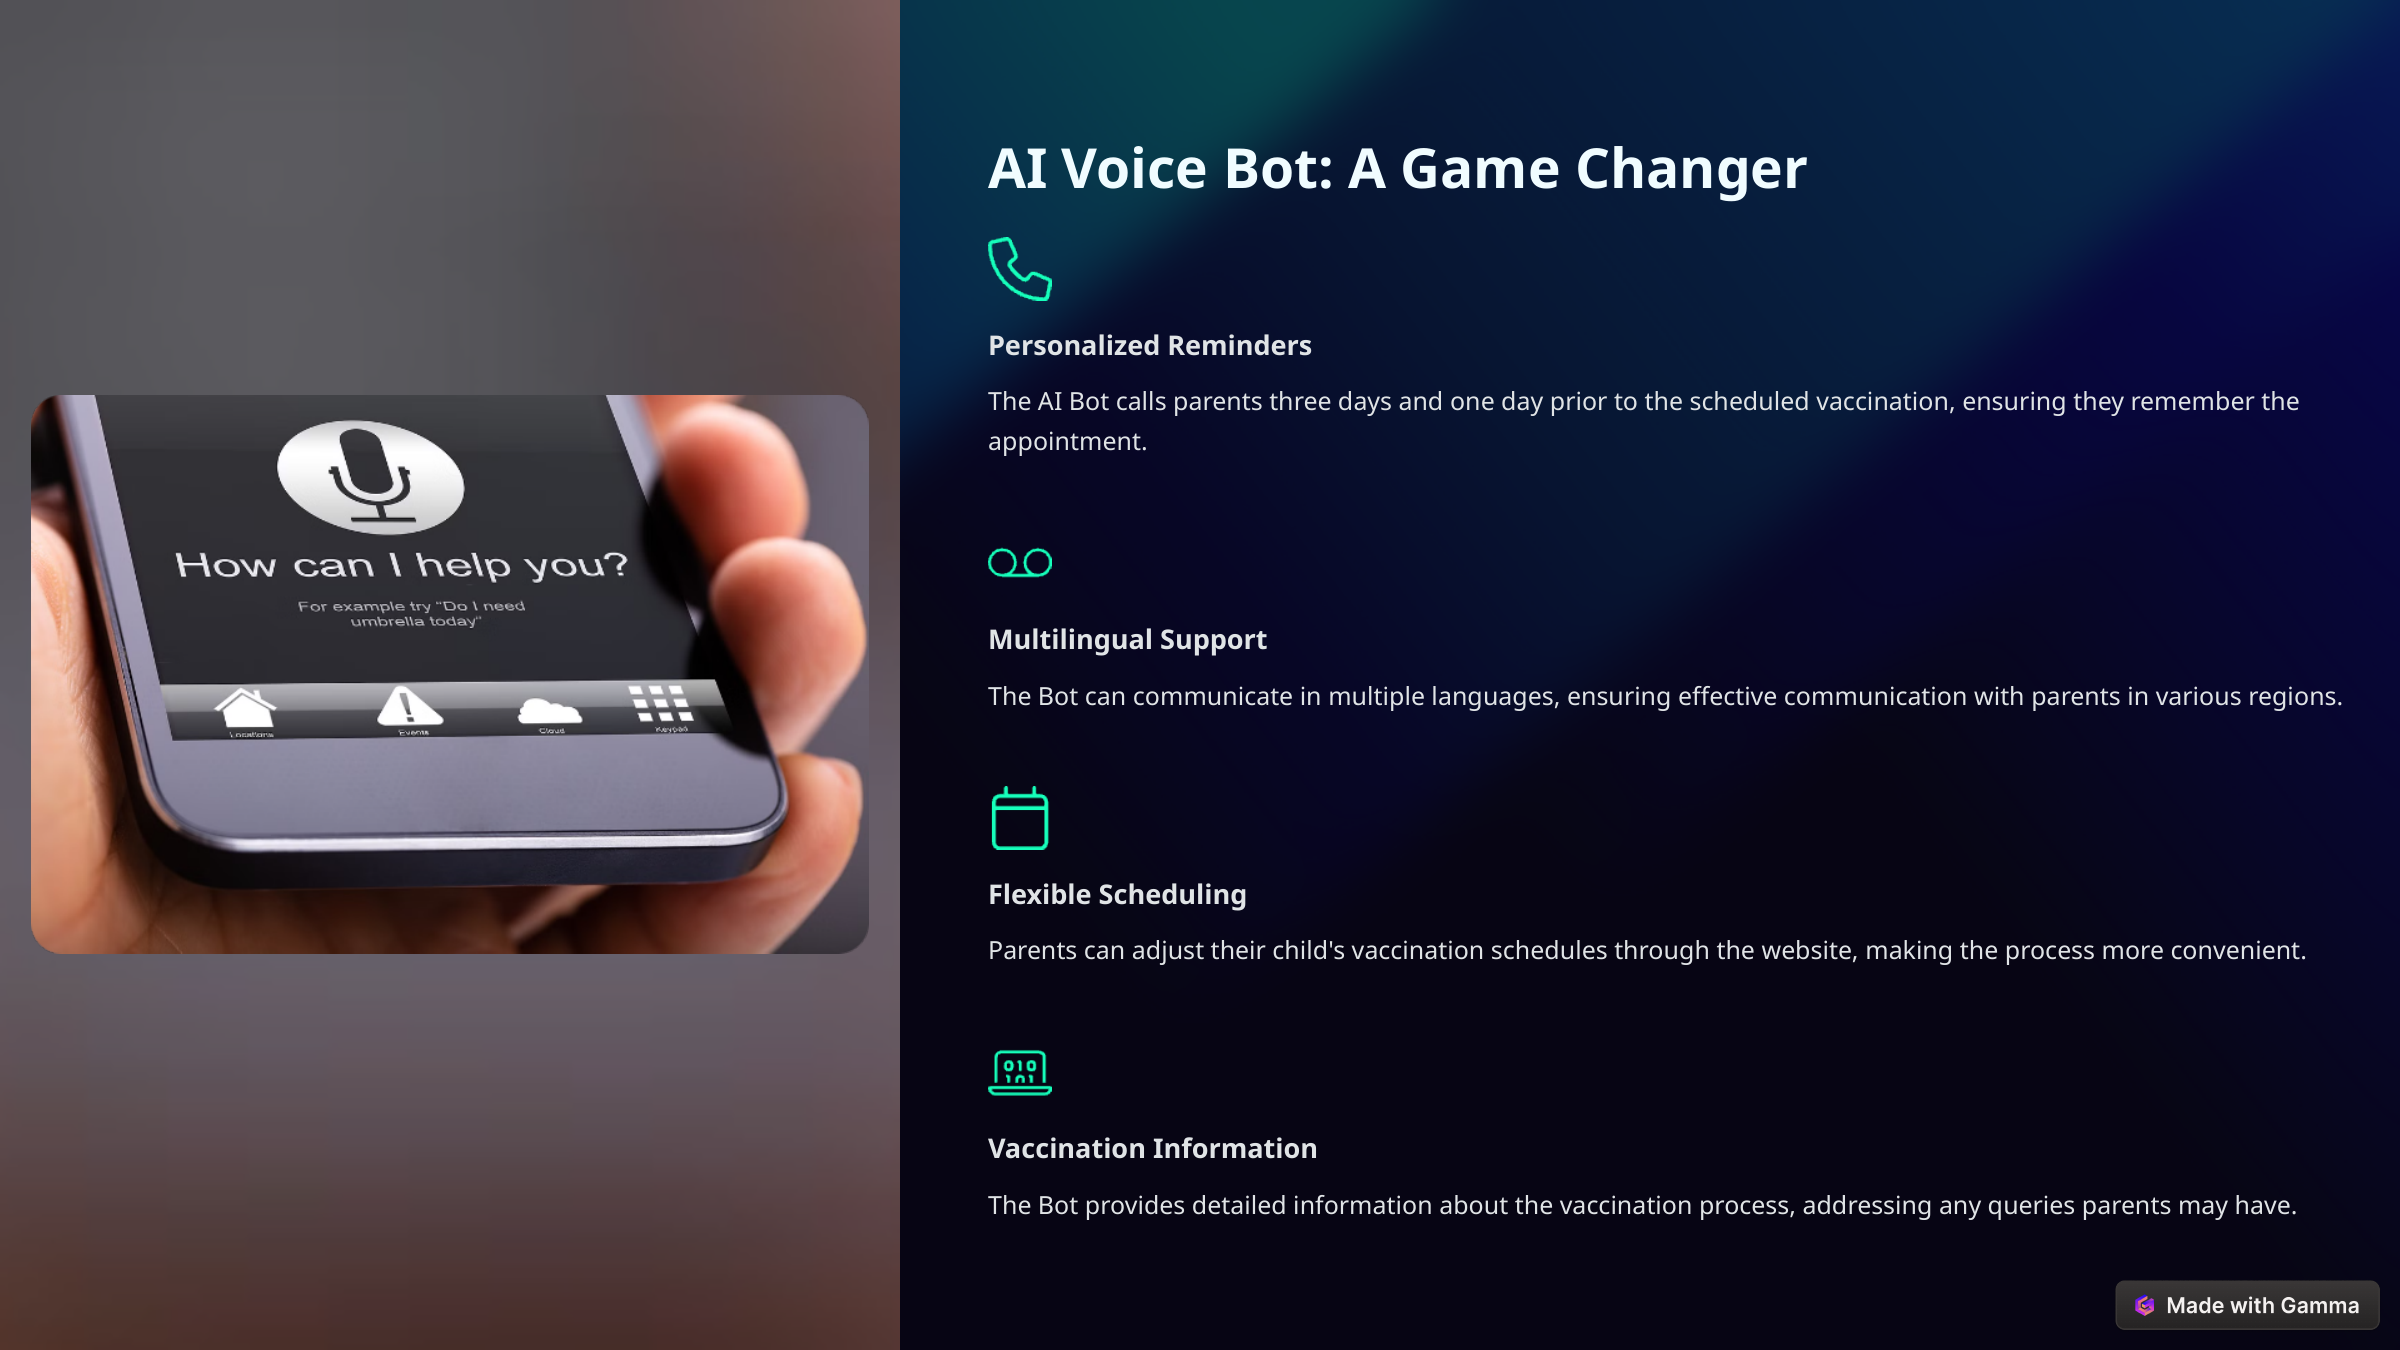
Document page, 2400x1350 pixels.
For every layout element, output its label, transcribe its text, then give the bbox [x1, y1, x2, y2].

text_box Vaccination Information [988, 1129, 1306, 1165]
text_box AI Voice Bot: A Game Changer [988, 130, 1763, 201]
text_box The AI Bot calls parents three days and one day prior to the scheduled vaccination, ensuring they remember the appointment. [988, 376, 2312, 457]
text_box Multilingual Support [988, 620, 1269, 656]
text_box Personalized Reminders [988, 326, 1308, 362]
text_box Parents can adjust their child's vaccination schedules through the website, making the process more convenient. [988, 925, 2312, 966]
text_box Flexible Scheduling [988, 875, 1269, 911]
picture [988, 786, 1052, 850]
text_box The Bot can communicate in multiple languages, ensuring effective communication with parents in various regions. [988, 670, 2312, 712]
text_box The Bot provides detailed information about the vaccination process, addressing any queries parents may have. [988, 1179, 2312, 1220]
picture [0, 0, 900, 1350]
picture [988, 237, 1052, 301]
picture [2106, 1271, 2389, 1339]
picture [988, 1041, 1052, 1105]
picture [988, 532, 1052, 596]
